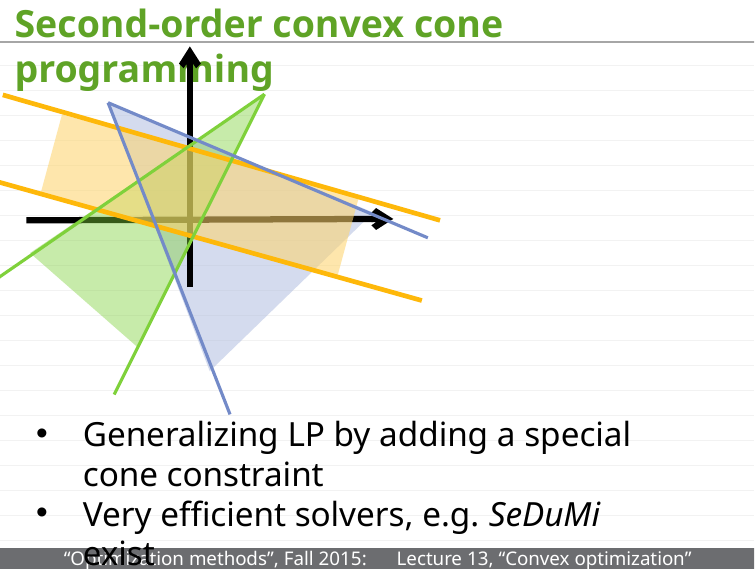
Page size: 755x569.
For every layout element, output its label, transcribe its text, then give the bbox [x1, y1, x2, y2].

text_box Generalizing LP by adding a special cone constraint Very efficient solvers, e.g. SeDuMi exist [21, 405, 683, 569]
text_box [0, 46, 441, 415]
title Second-order convex cone programming [14, 0, 755, 38]
